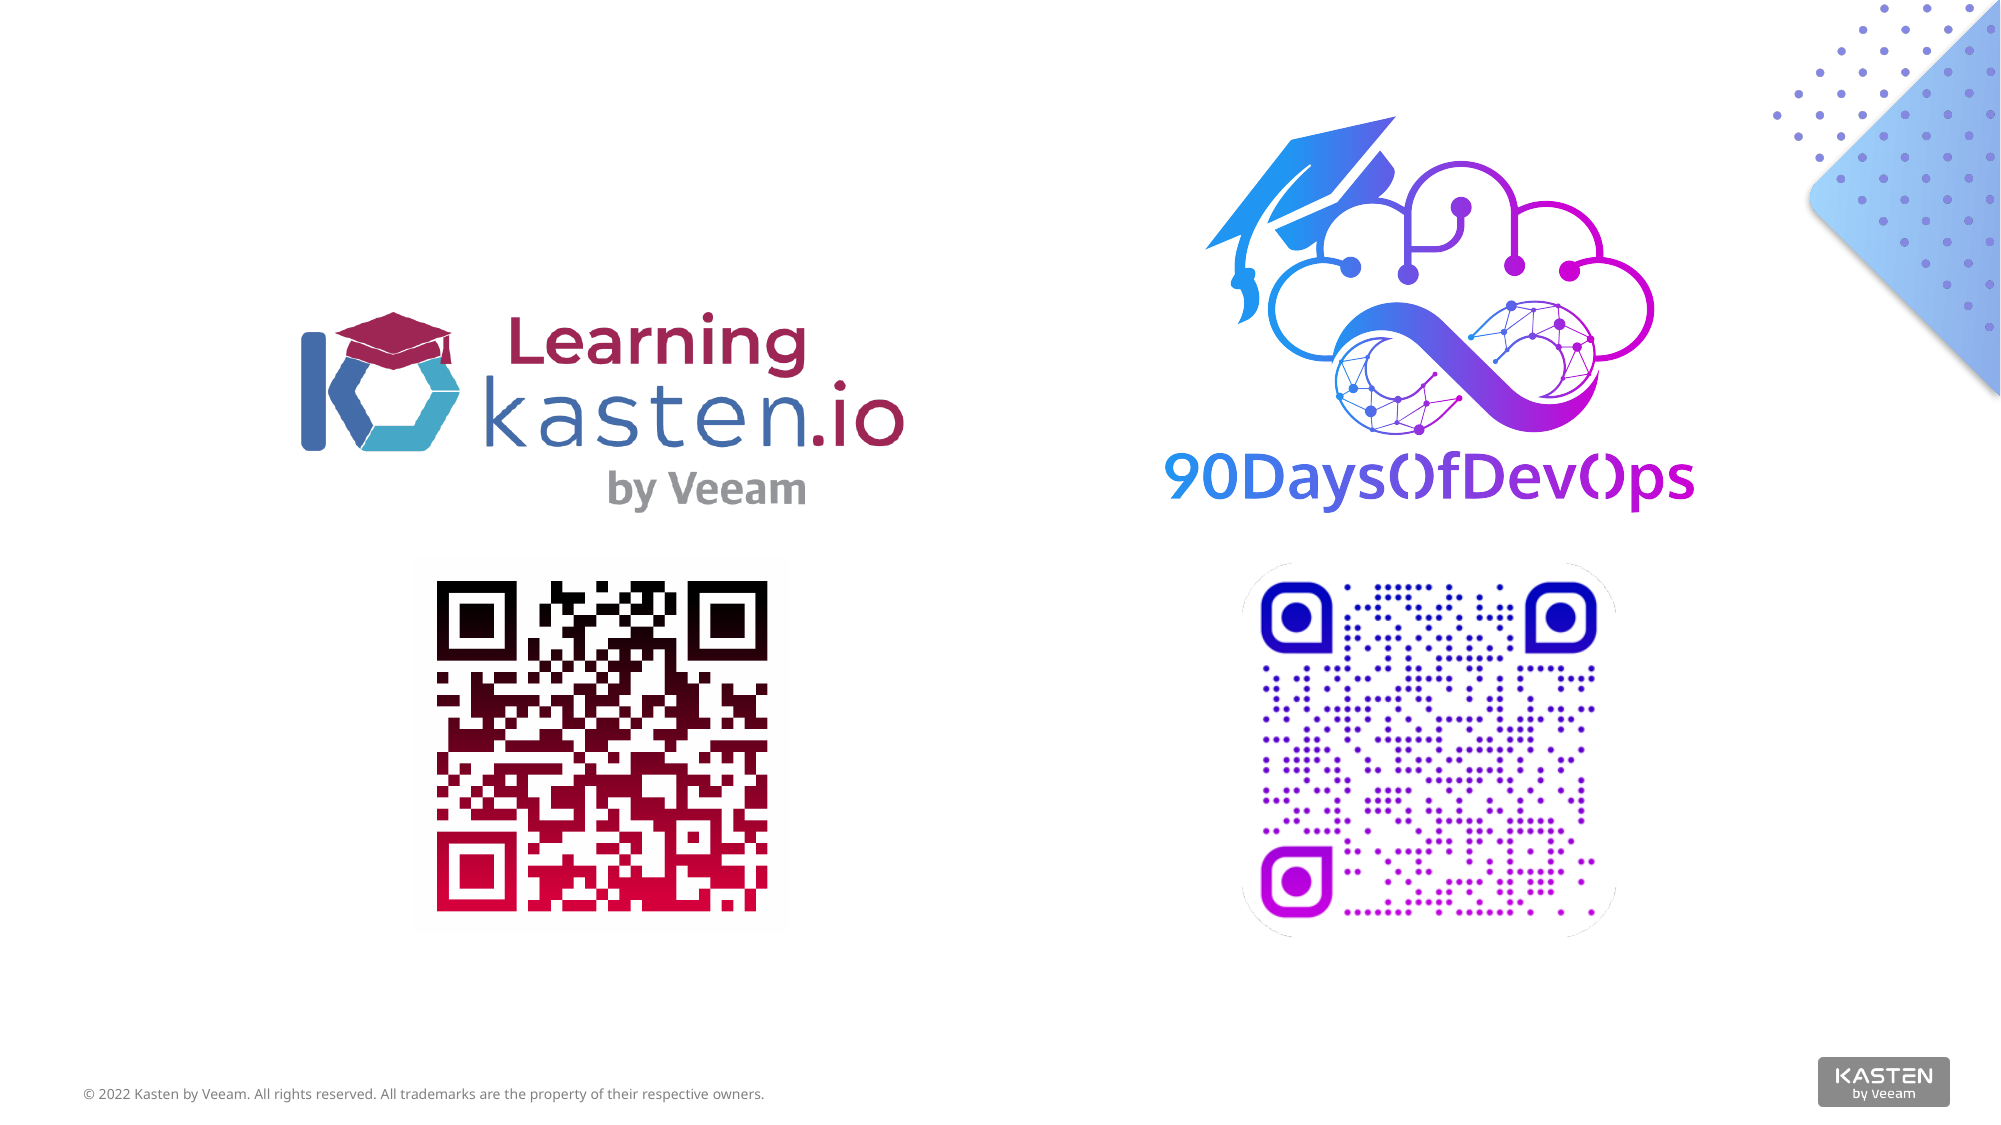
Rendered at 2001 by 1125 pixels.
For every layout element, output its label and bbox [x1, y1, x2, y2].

picture [413, 557, 790, 934]
picture [1773, 4, 1995, 331]
picture [1241, 562, 1617, 938]
picture [1818, 1057, 1950, 1107]
picture [299, 312, 904, 513]
picture [1164, 116, 1694, 513]
